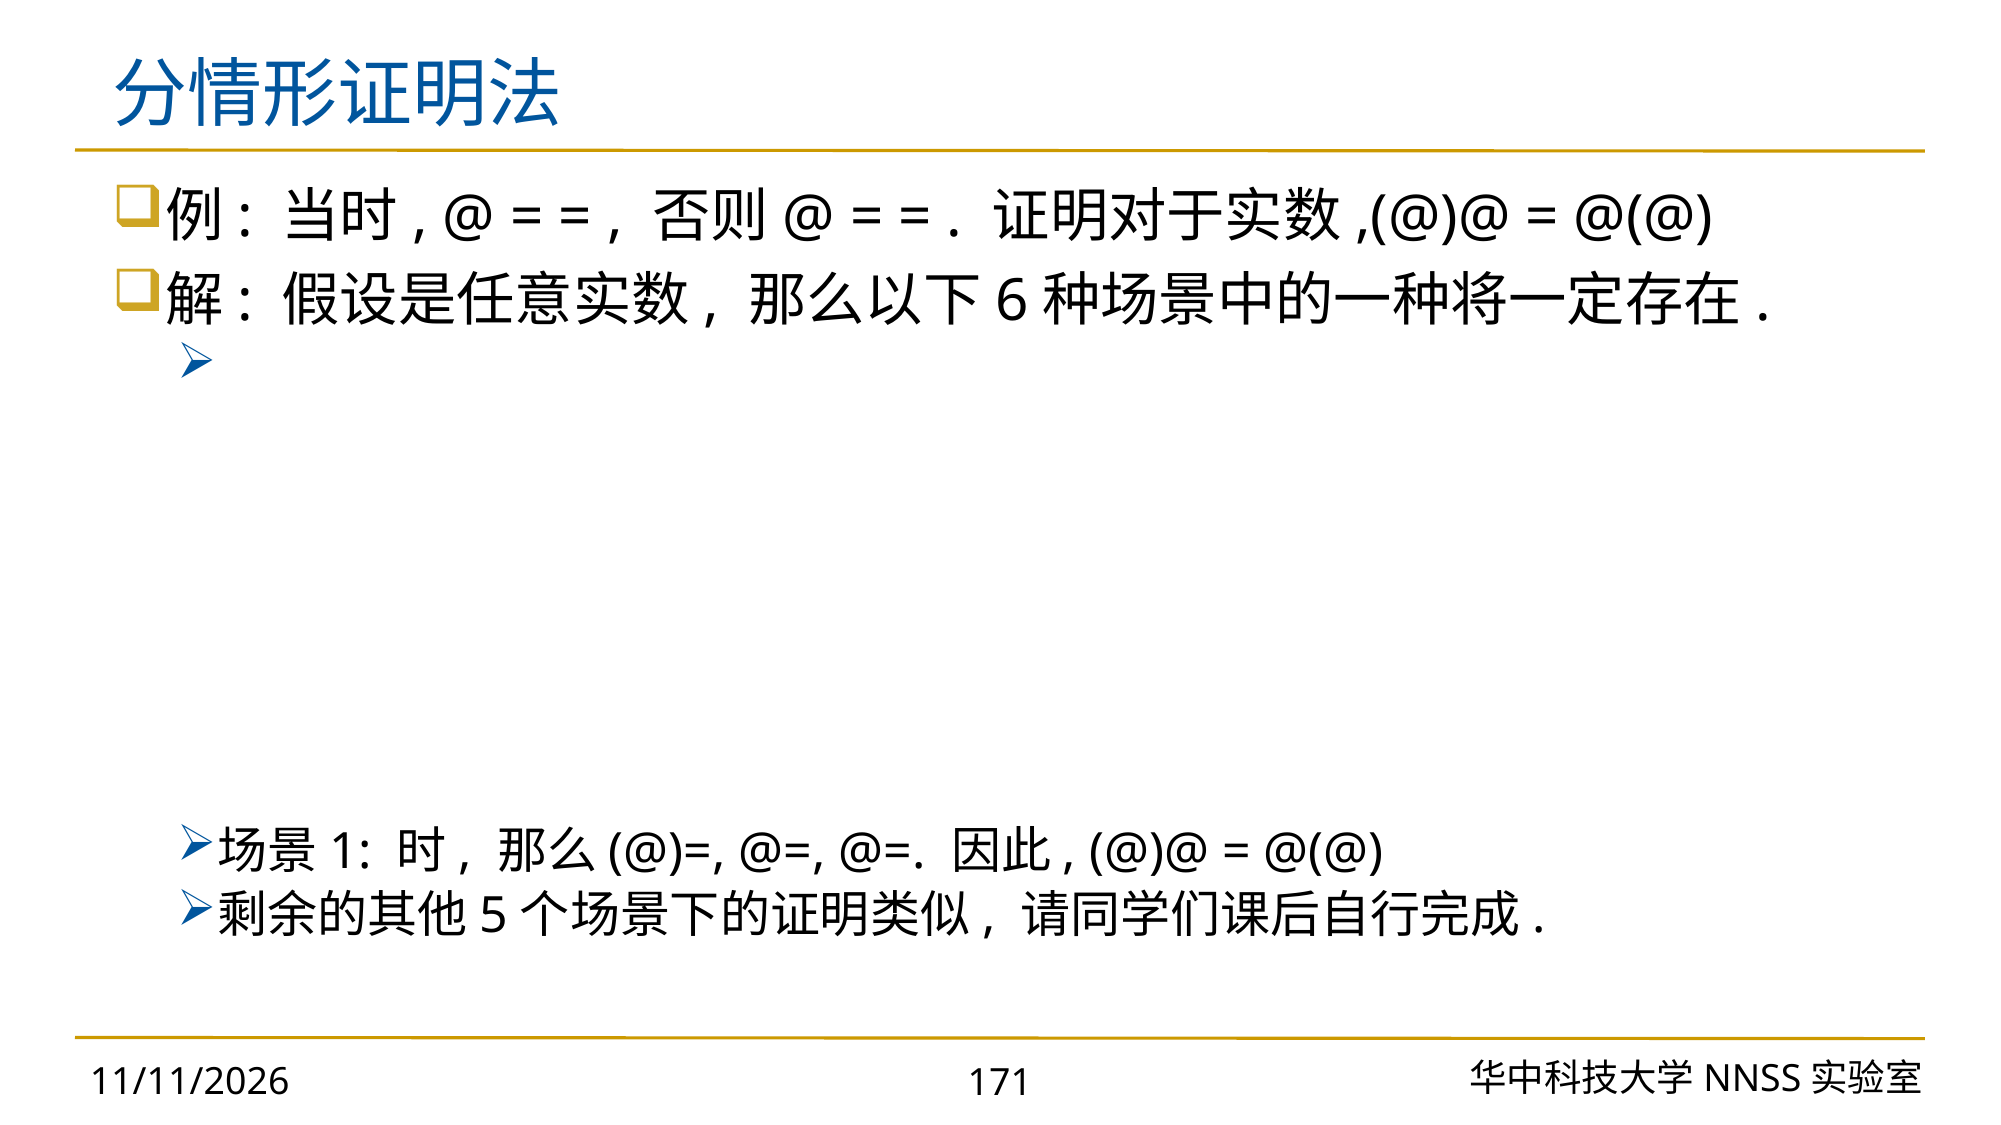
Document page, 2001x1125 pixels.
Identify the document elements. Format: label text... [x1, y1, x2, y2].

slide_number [75, 1050, 550, 1111]
title 分情形证明法 [97, 44, 1900, 149]
footer 华中科技大学NNSS实验室 [1149, 1046, 1938, 1113]
slide_number 171 [699, 1050, 1300, 1111]
